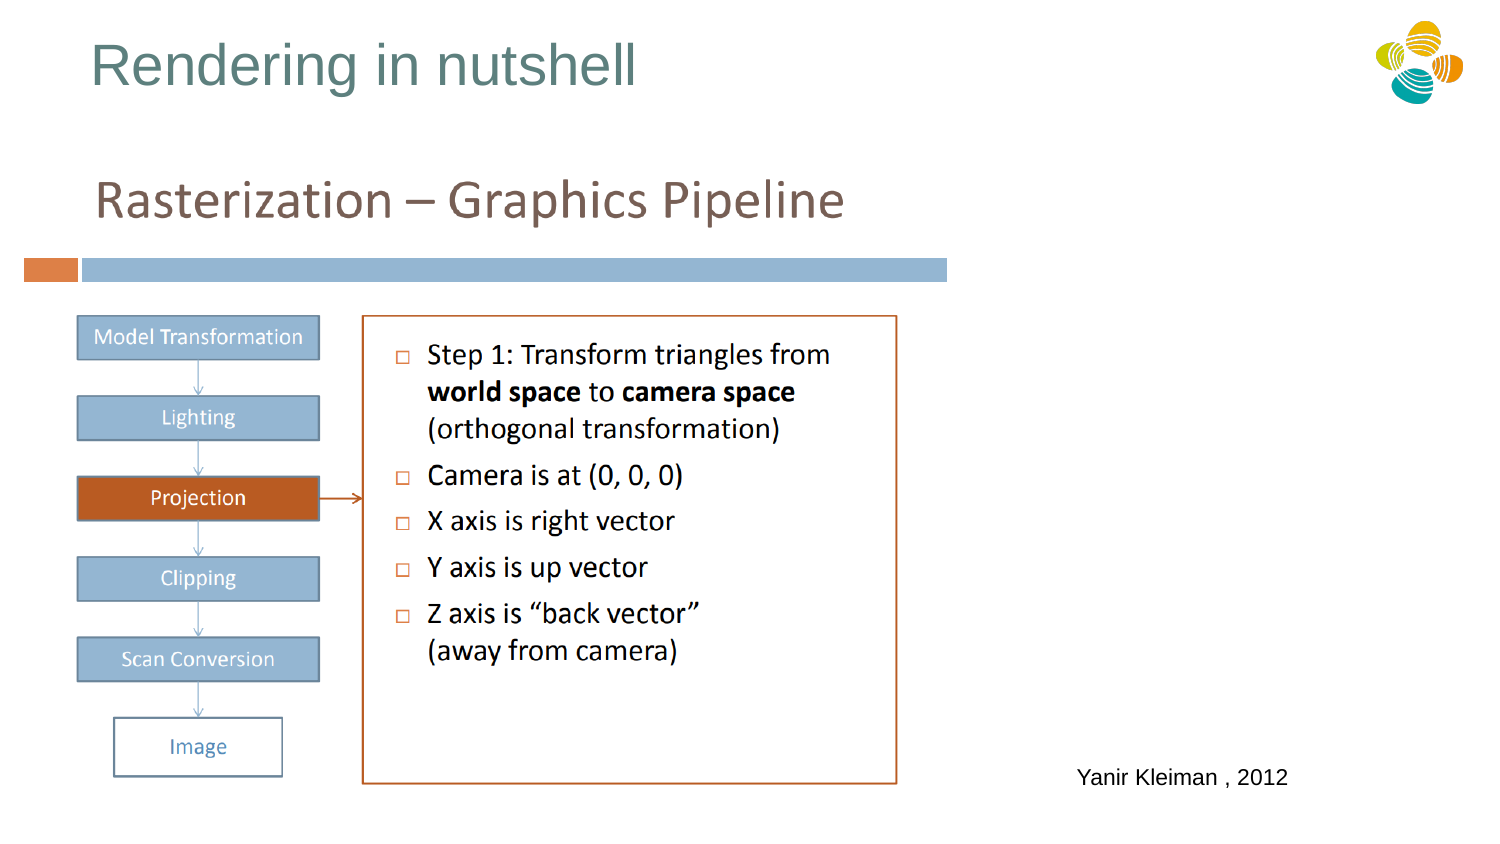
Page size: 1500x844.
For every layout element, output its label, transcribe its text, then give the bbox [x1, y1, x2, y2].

list Yanir Kleiman , 2012 [1028, 754, 1377, 826]
picture [24, 128, 948, 820]
picture [1376, 21, 1463, 104]
title Rendering in nutshell [75, 21, 988, 104]
